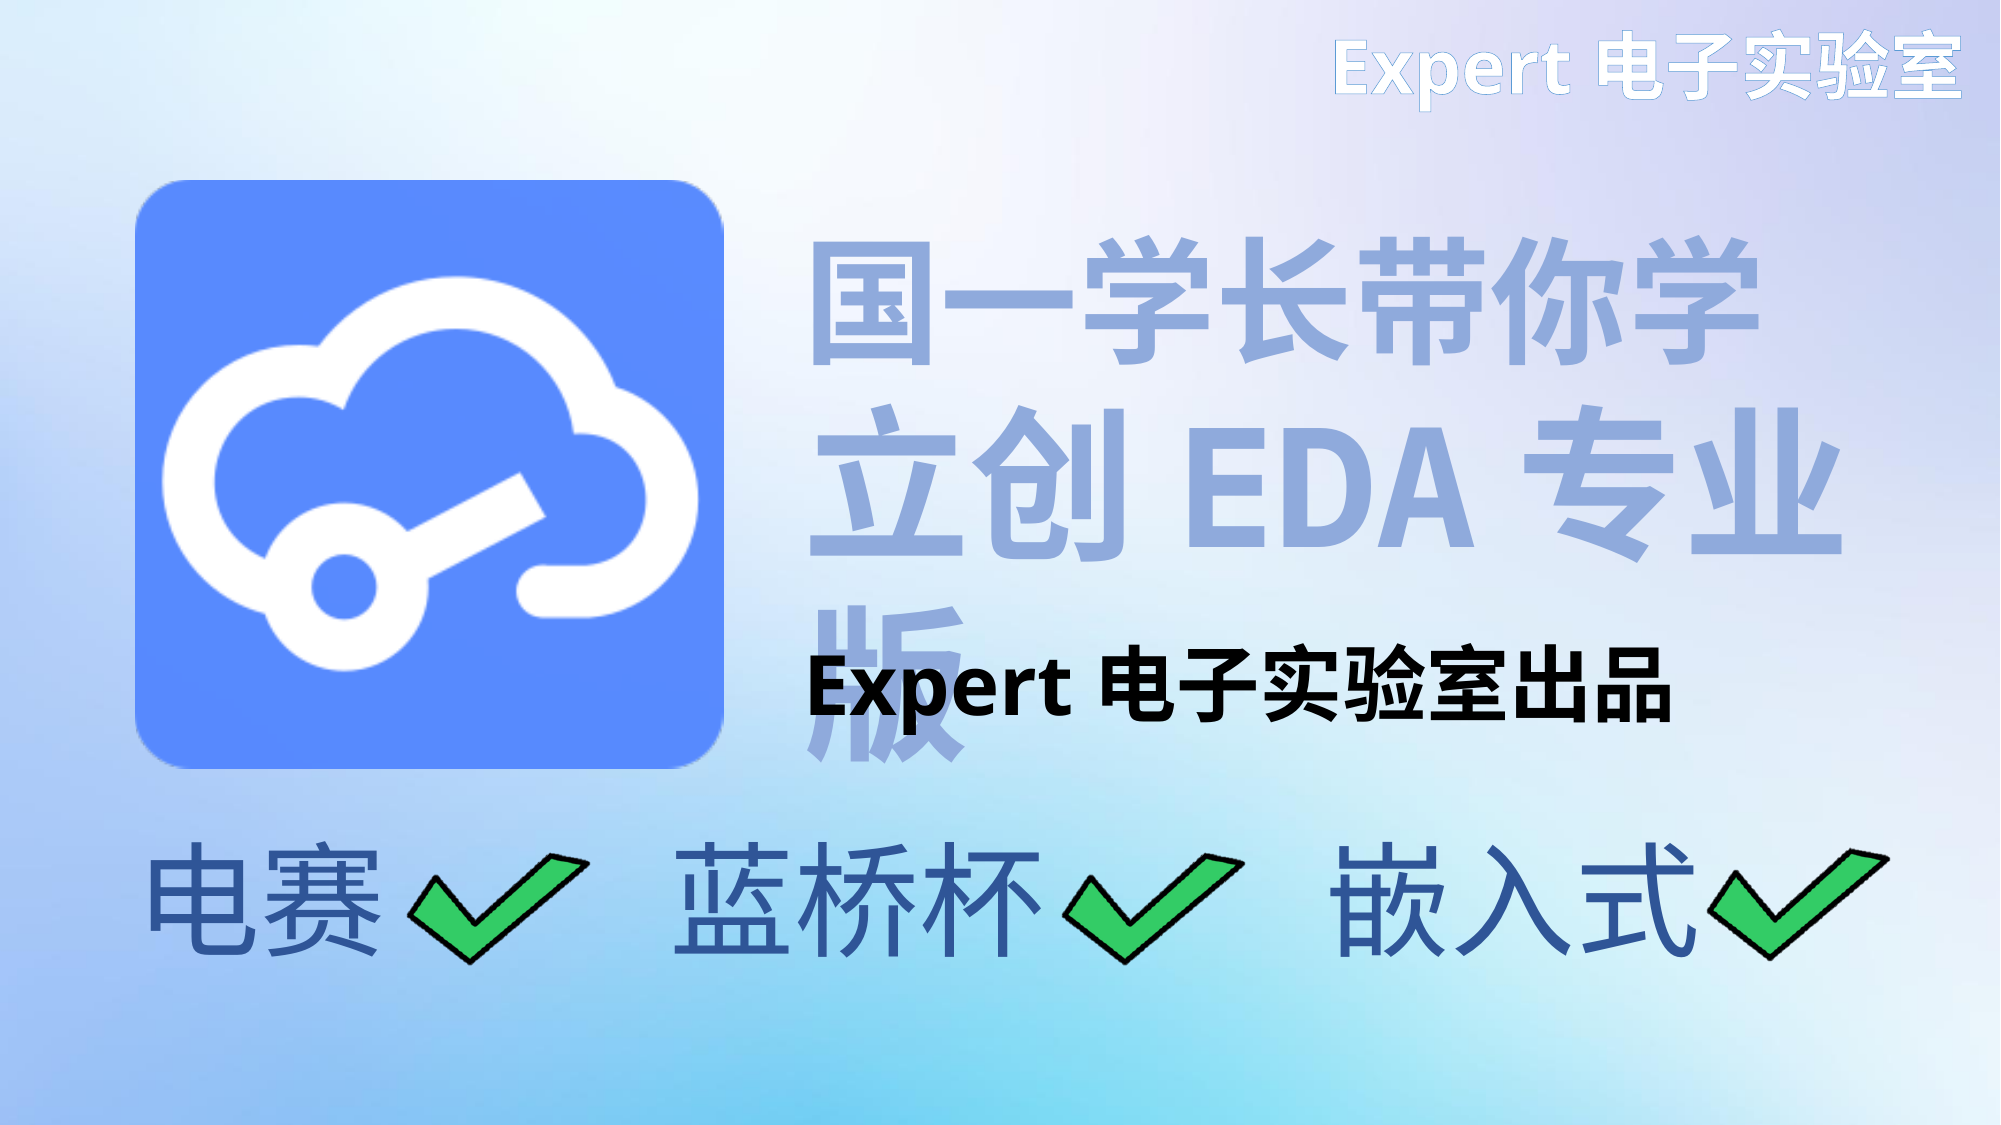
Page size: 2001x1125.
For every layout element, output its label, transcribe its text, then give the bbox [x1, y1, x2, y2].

text_box 蓝桥杯 [639, 815, 1035, 981]
text_box Expert电子实验室出品 [788, 624, 1764, 740]
text_box 电赛 [86, 815, 380, 981]
picture [0, 0, 2000, 1125]
text_box 国一学长带你学 立创EDA专业版 [788, 208, 1984, 789]
text_box 嵌入式 [1308, 815, 1680, 981]
